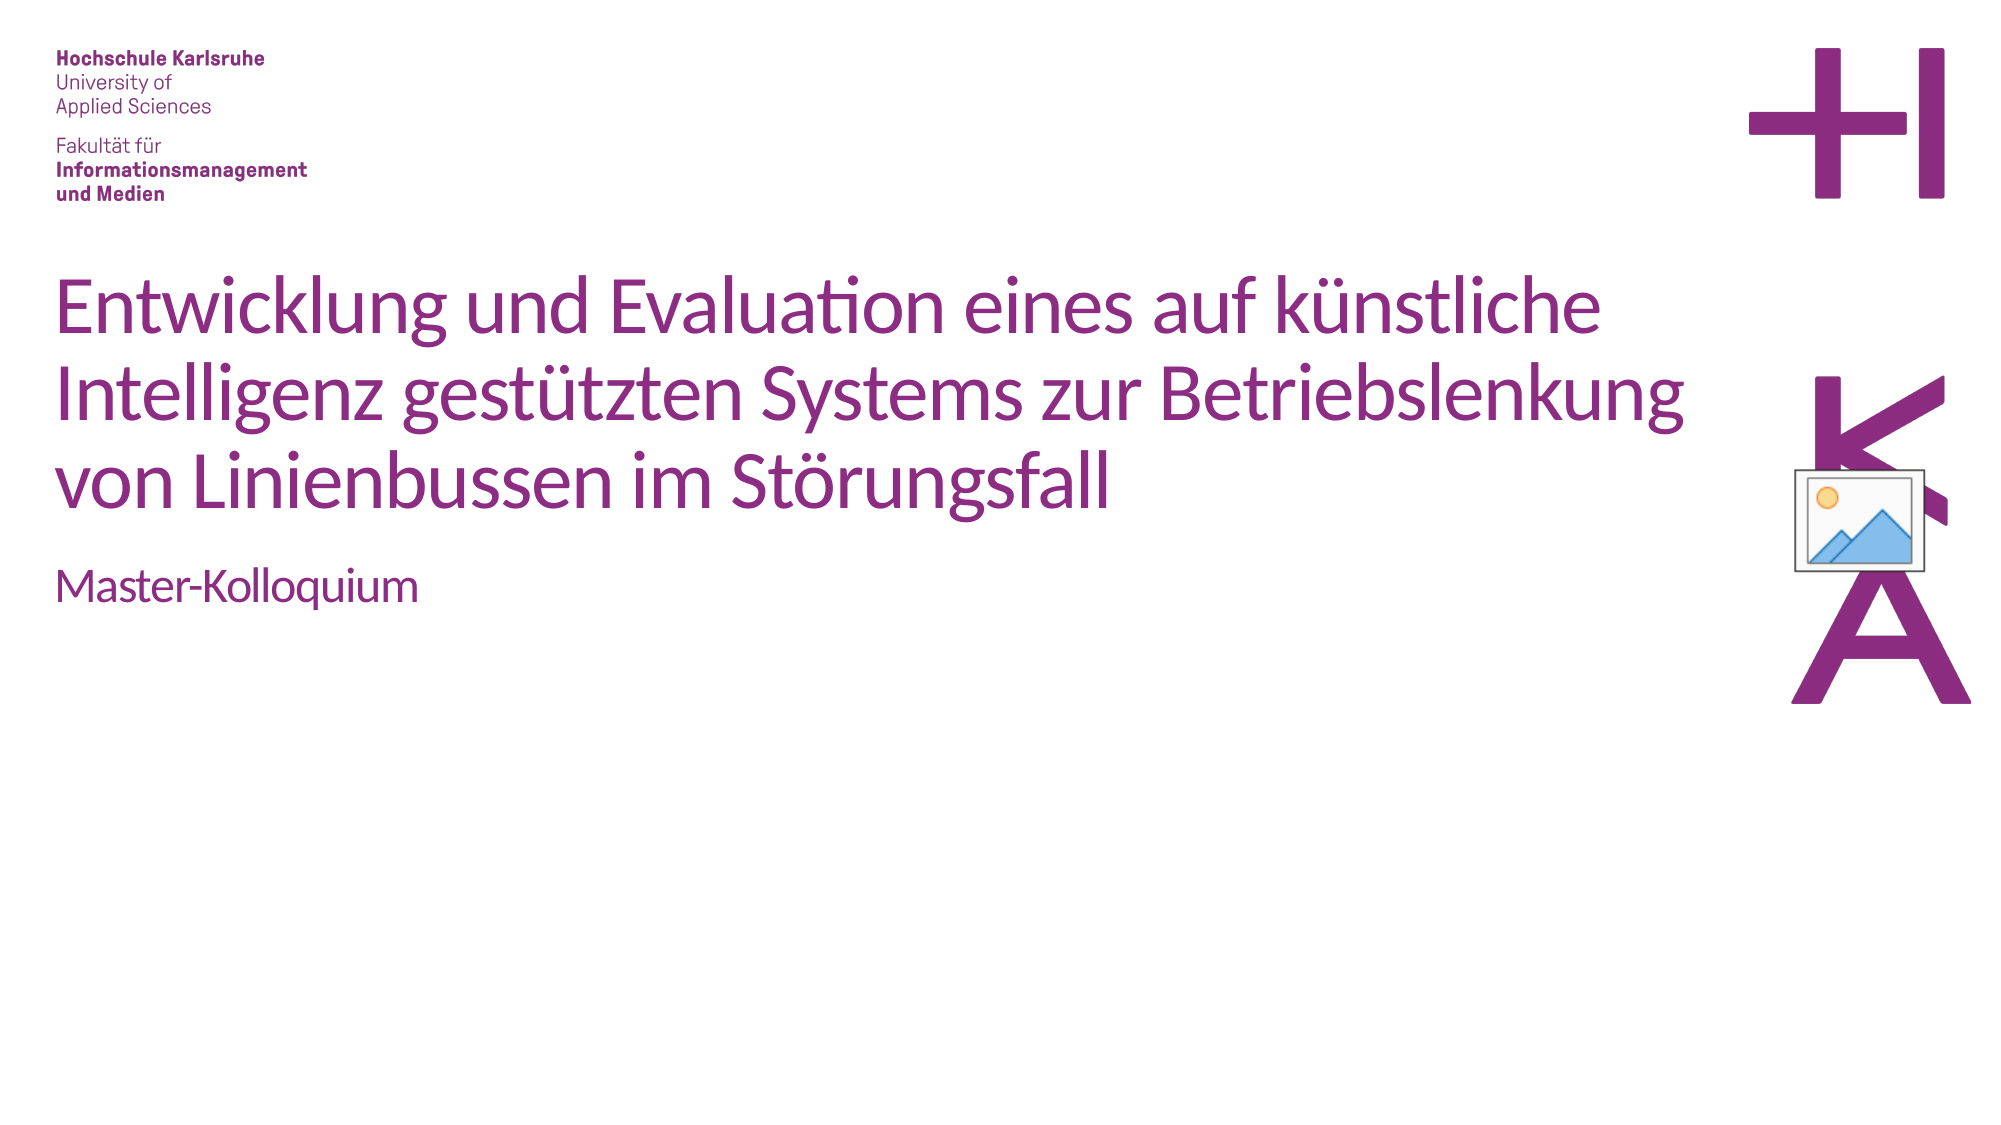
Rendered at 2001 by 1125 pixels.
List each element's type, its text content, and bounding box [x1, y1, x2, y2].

text_box Master-Kolloquium [54, 554, 1699, 612]
list Entwicklung und Evaluation eines auf künstliche Intelligenz gestützten Systems zur Betriebslenkung von Linienbussen im Störungsfall [54, 253, 1699, 525]
picture [1749, 338, 1972, 704]
picture [54, 48, 340, 208]
picture [1749, 48, 1972, 199]
